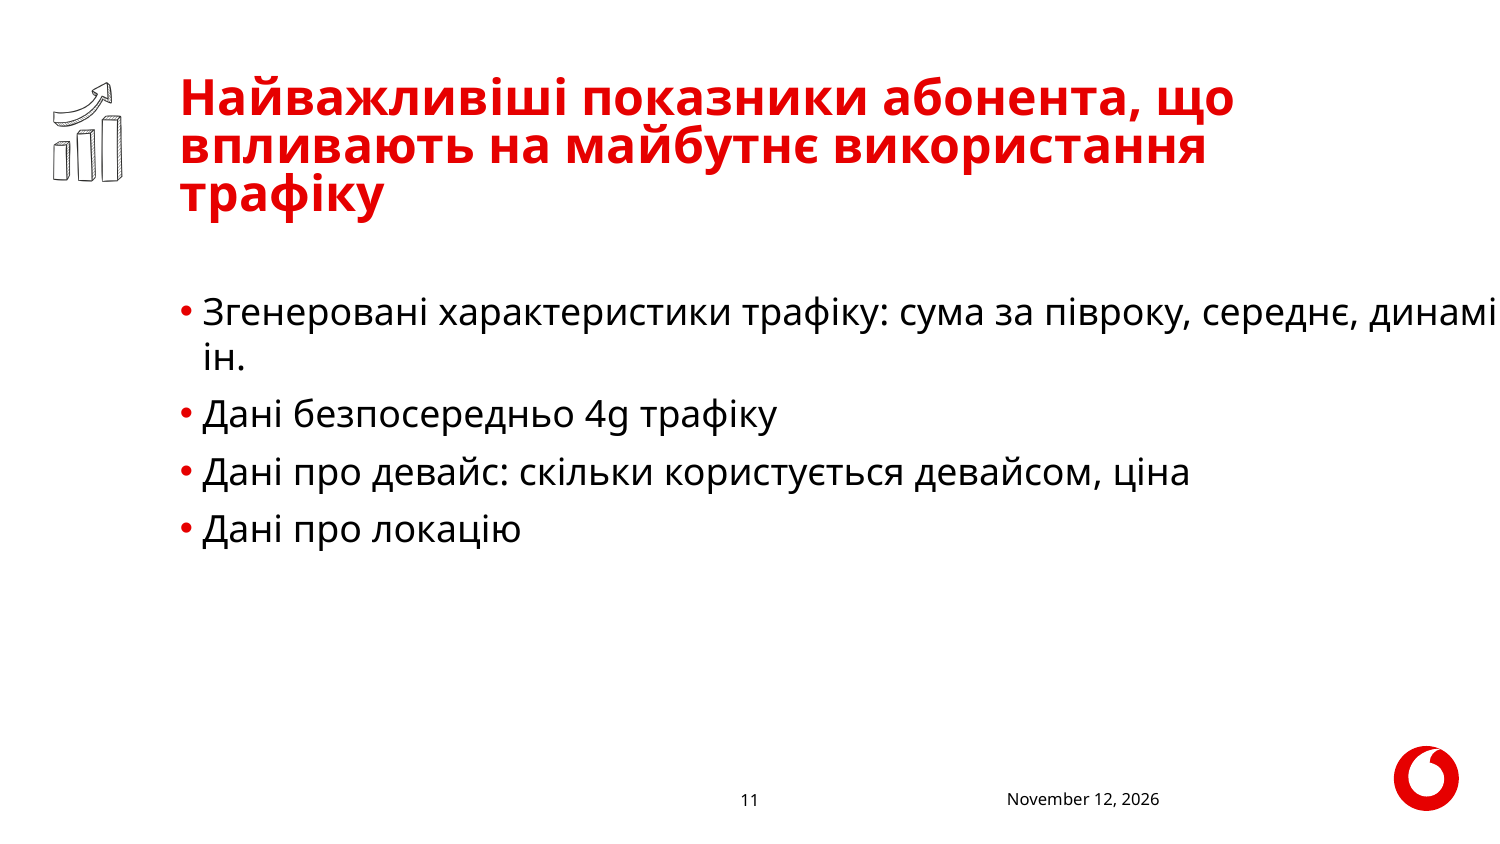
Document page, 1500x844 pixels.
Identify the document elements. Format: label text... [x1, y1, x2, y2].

list Згенеровані характеристики трафіку: сума за півроку, середнє, динаміка та ін. Дані безпосередньо 4g трафіку Дані про девайс: скільки користується девайсом, ціна Дані про локацію [179, 287, 1500, 756]
slide_number 11 [716, 773, 784, 813]
title Найважливіші показники абонента, що впливають на майбутнє використання трафіку [179, 77, 1253, 187]
picture [38, 77, 137, 187]
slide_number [1006, 772, 1357, 813]
